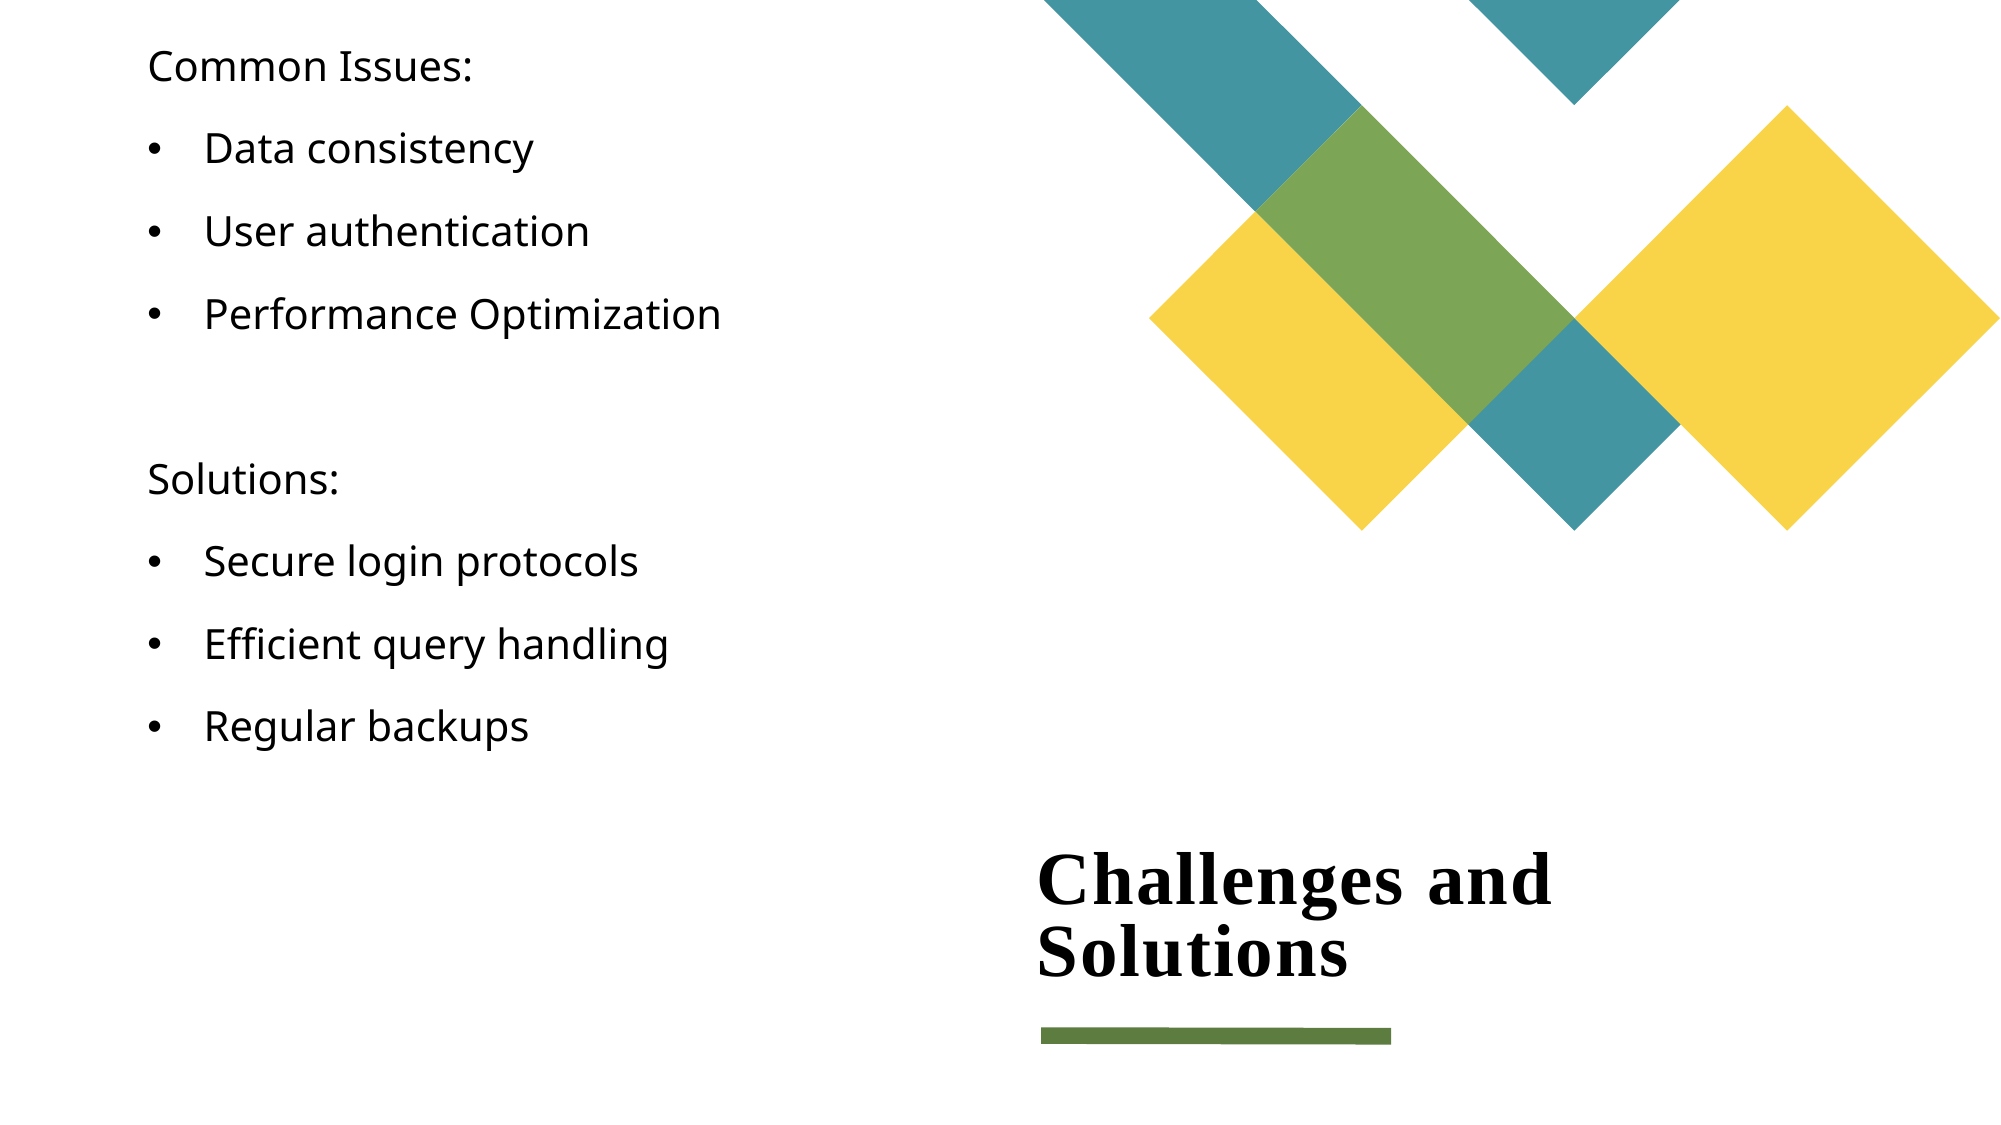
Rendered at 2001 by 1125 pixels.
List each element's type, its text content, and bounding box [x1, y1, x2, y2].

title Challenges and Solutions [1036, 574, 1847, 992]
list Common Issues: Data consistency User authentication Performance Optimization Solutions: Secure login protocols Efficient query handling Regular backups [147, 37, 1000, 1085]
